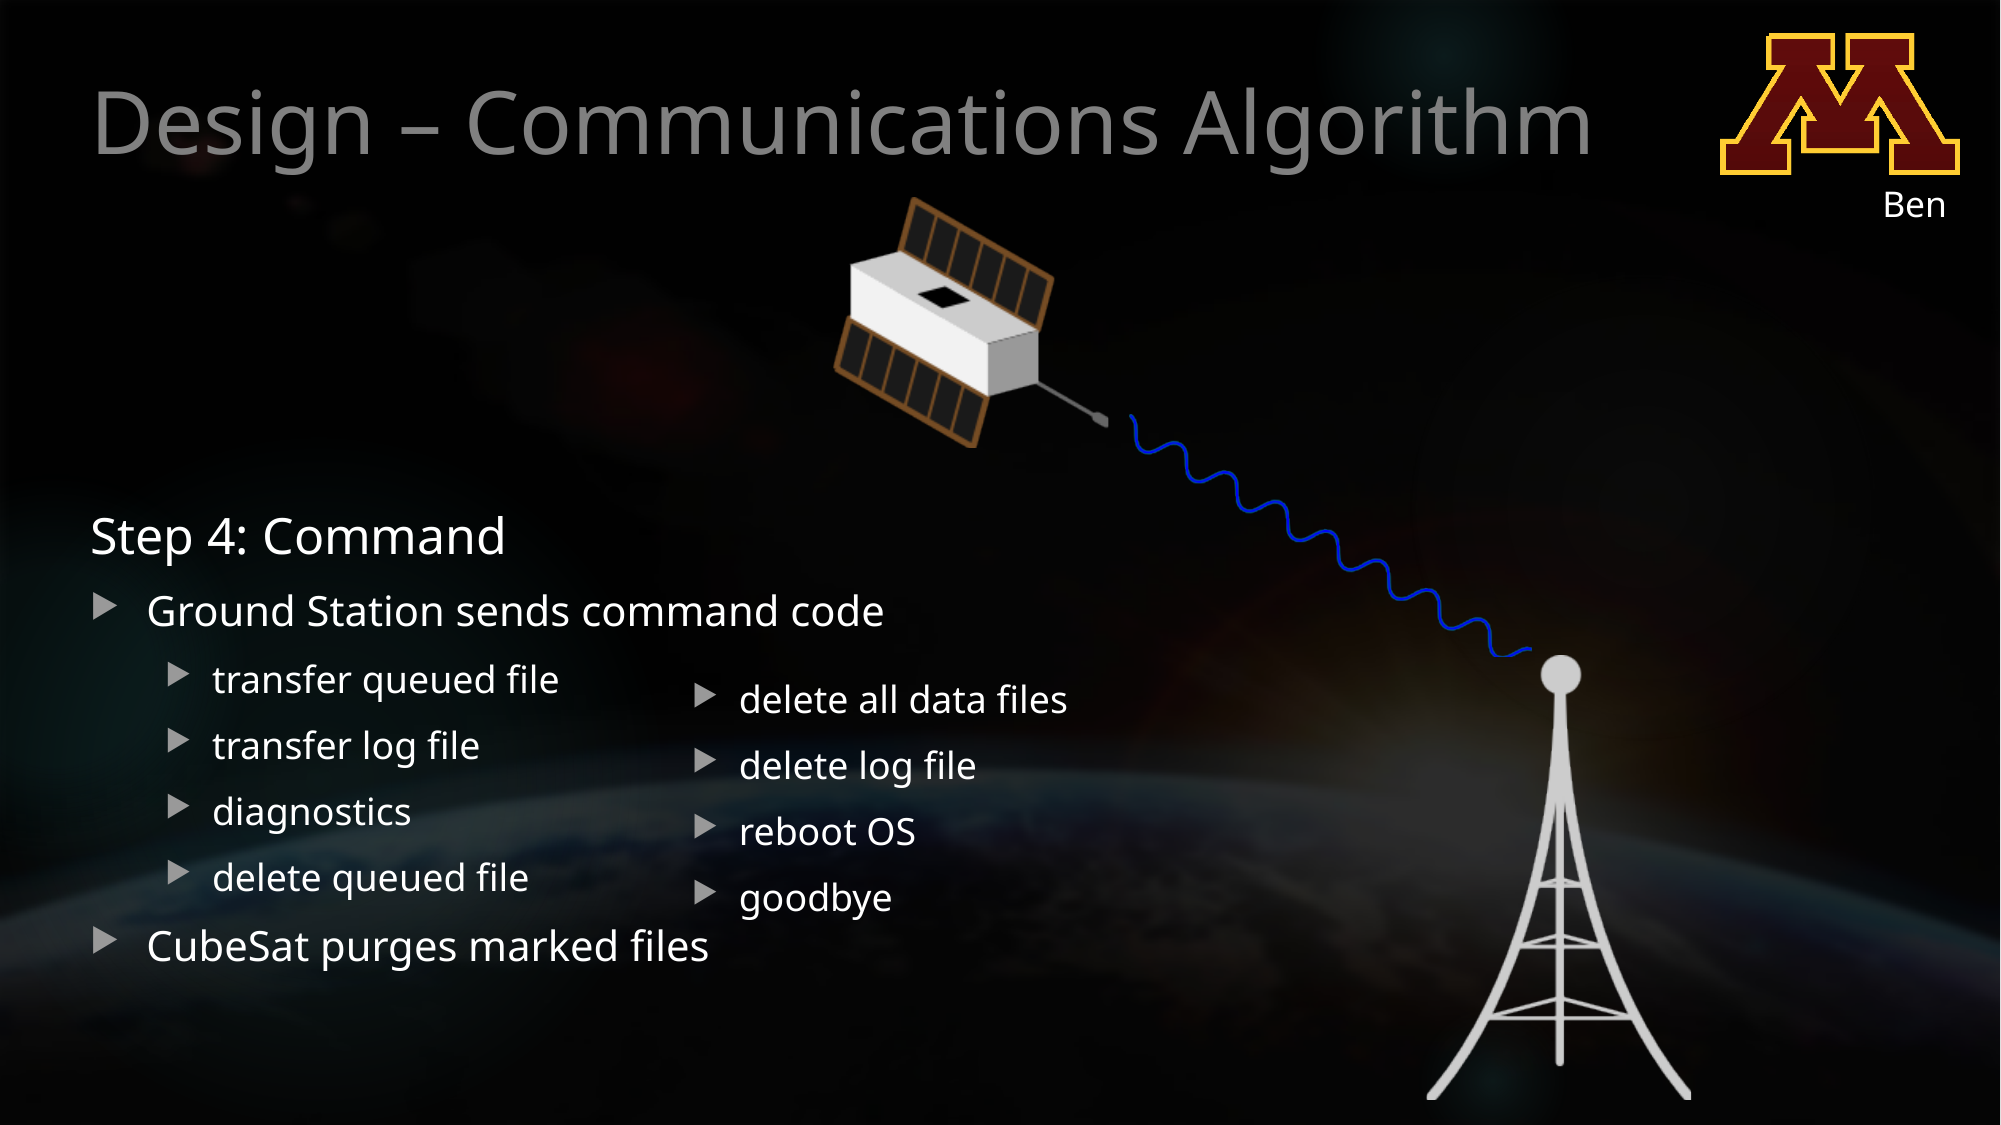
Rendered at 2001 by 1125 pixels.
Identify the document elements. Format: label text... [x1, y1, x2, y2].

list Ben [1713, 174, 1963, 233]
text_box delete all data files delete log file reboot OS goodbye [601, 668, 1233, 1047]
list Step 4: Command Ground Station sends command code transfer queued file transfer log file diagnostics delete queued file CubeSat purges marked files [75, 228, 1327, 1048]
picture [0, 0, 2001, 1125]
title Design – Communications Algorithm [75, 59, 1661, 175]
